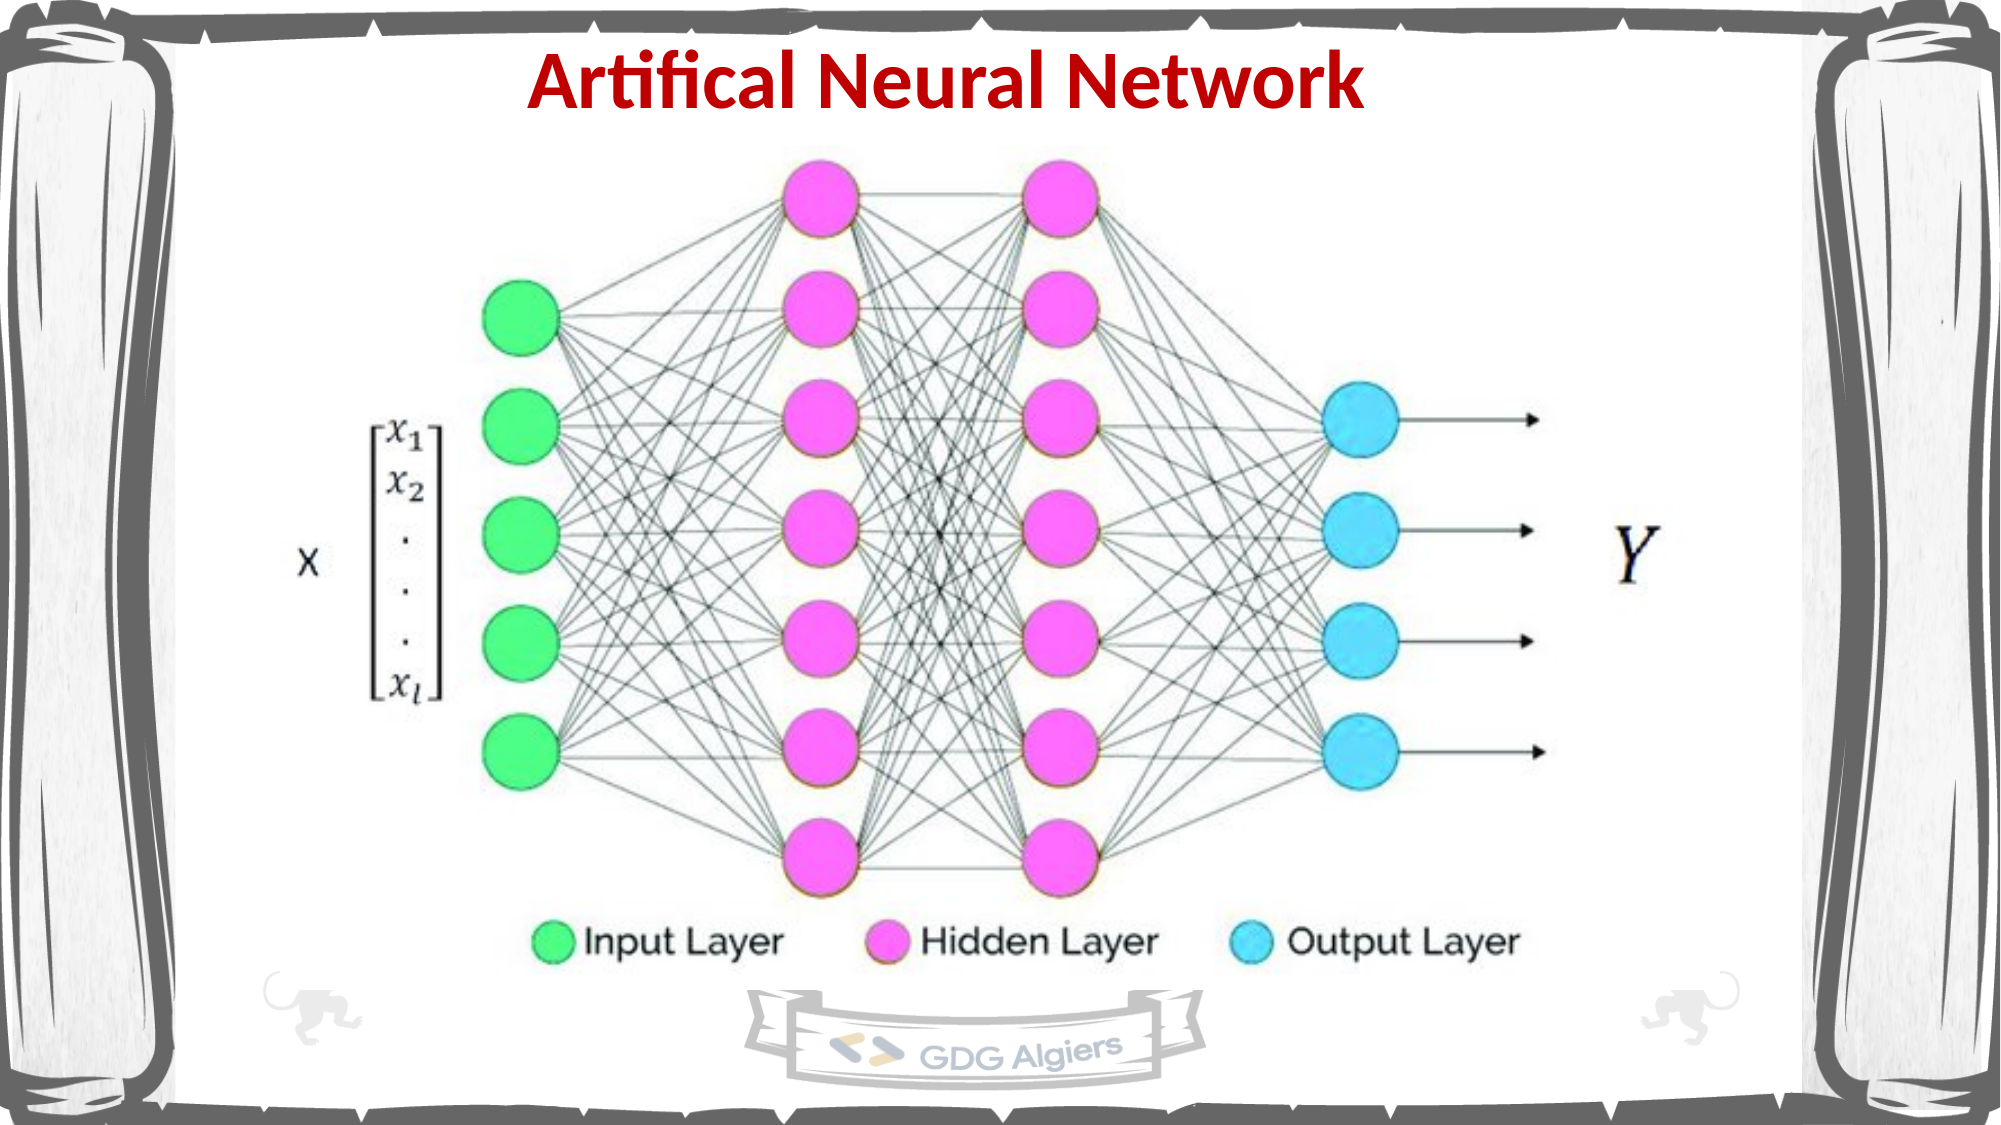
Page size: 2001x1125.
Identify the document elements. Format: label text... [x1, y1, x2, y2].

picture [0, 0, 2001, 1125]
list Artifical Neural Network [84, 28, 1810, 814]
